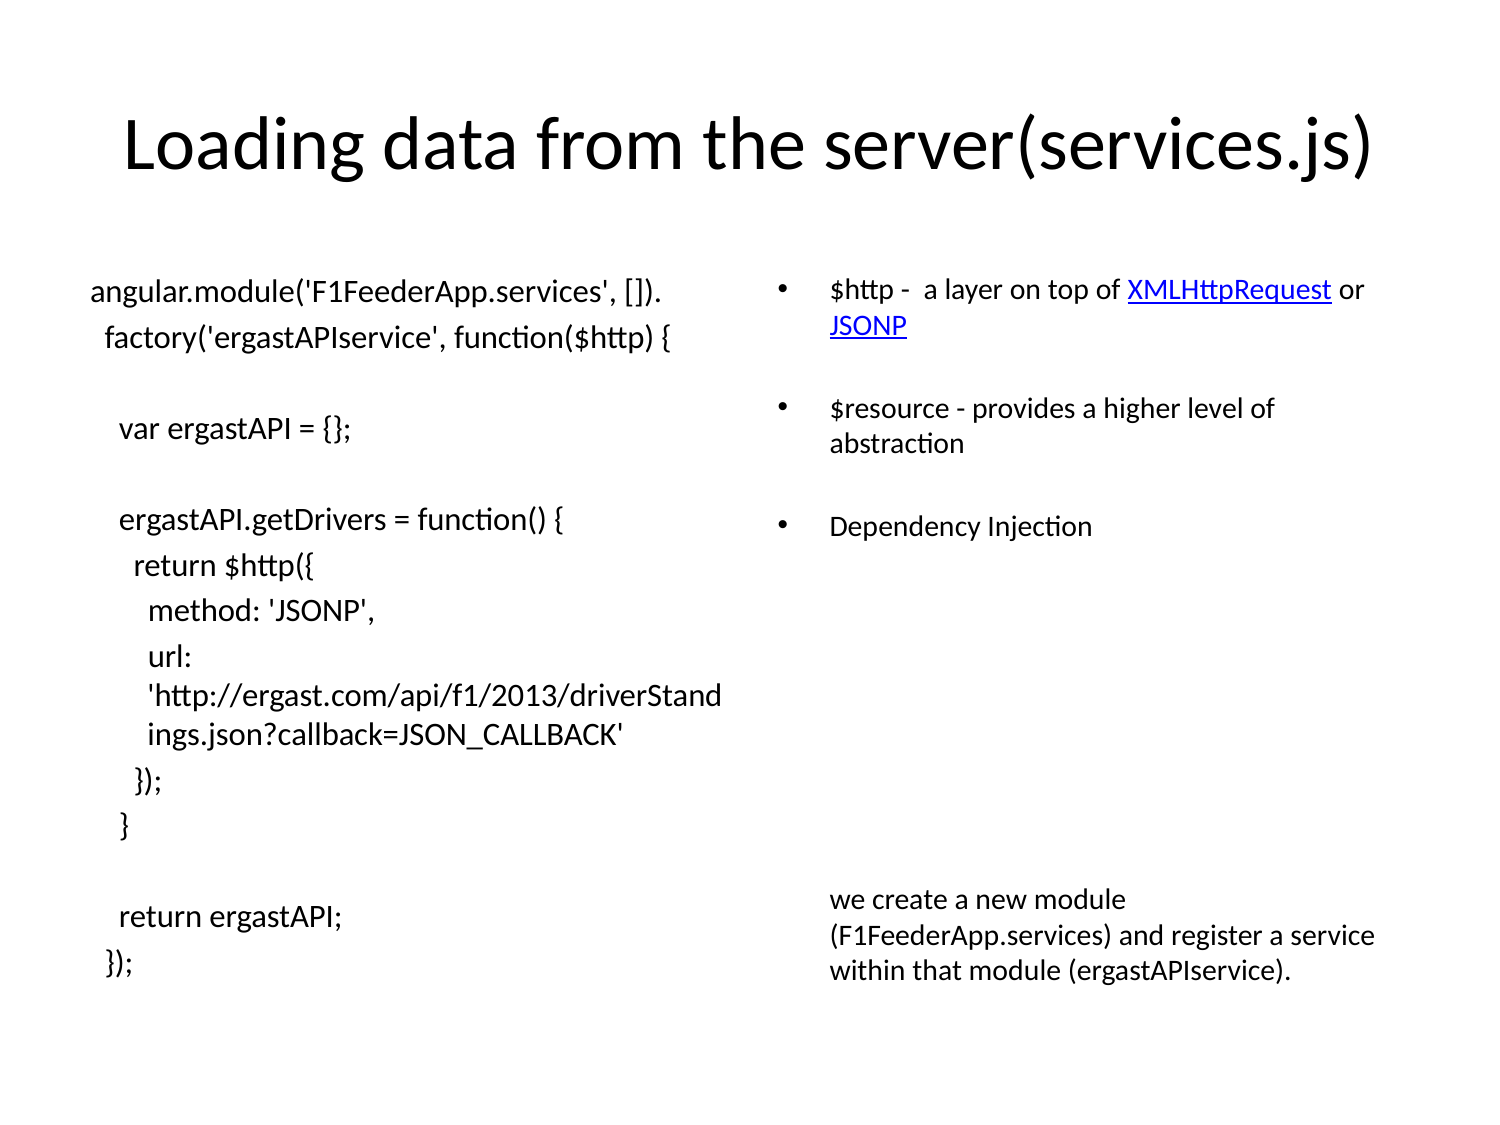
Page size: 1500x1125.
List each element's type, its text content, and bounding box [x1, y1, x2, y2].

list $http - a layer on top of XMLHttpRequest or JSONP $resource - provides a higher level of abstraction Dependency Injection we create a new module (F1FeederApp.services) and register a service within that module (ergastAPIservice). [762, 262, 1425, 1005]
list angular.module('F1FeederApp.services', []). factory('ergastAPIservice', function($http) { var ergastAPI = {}; ergastAPI.getDrivers = function() { return $http({ method: 'JSONP', url: 'http://ergast.com/api/f1/2013/driverStandings.json?callback=JSON_CALLBACK' }); } return ergastAPI; }); [75, 262, 738, 1005]
title Loading data from the server(services.js) [75, 45, 1425, 233]
